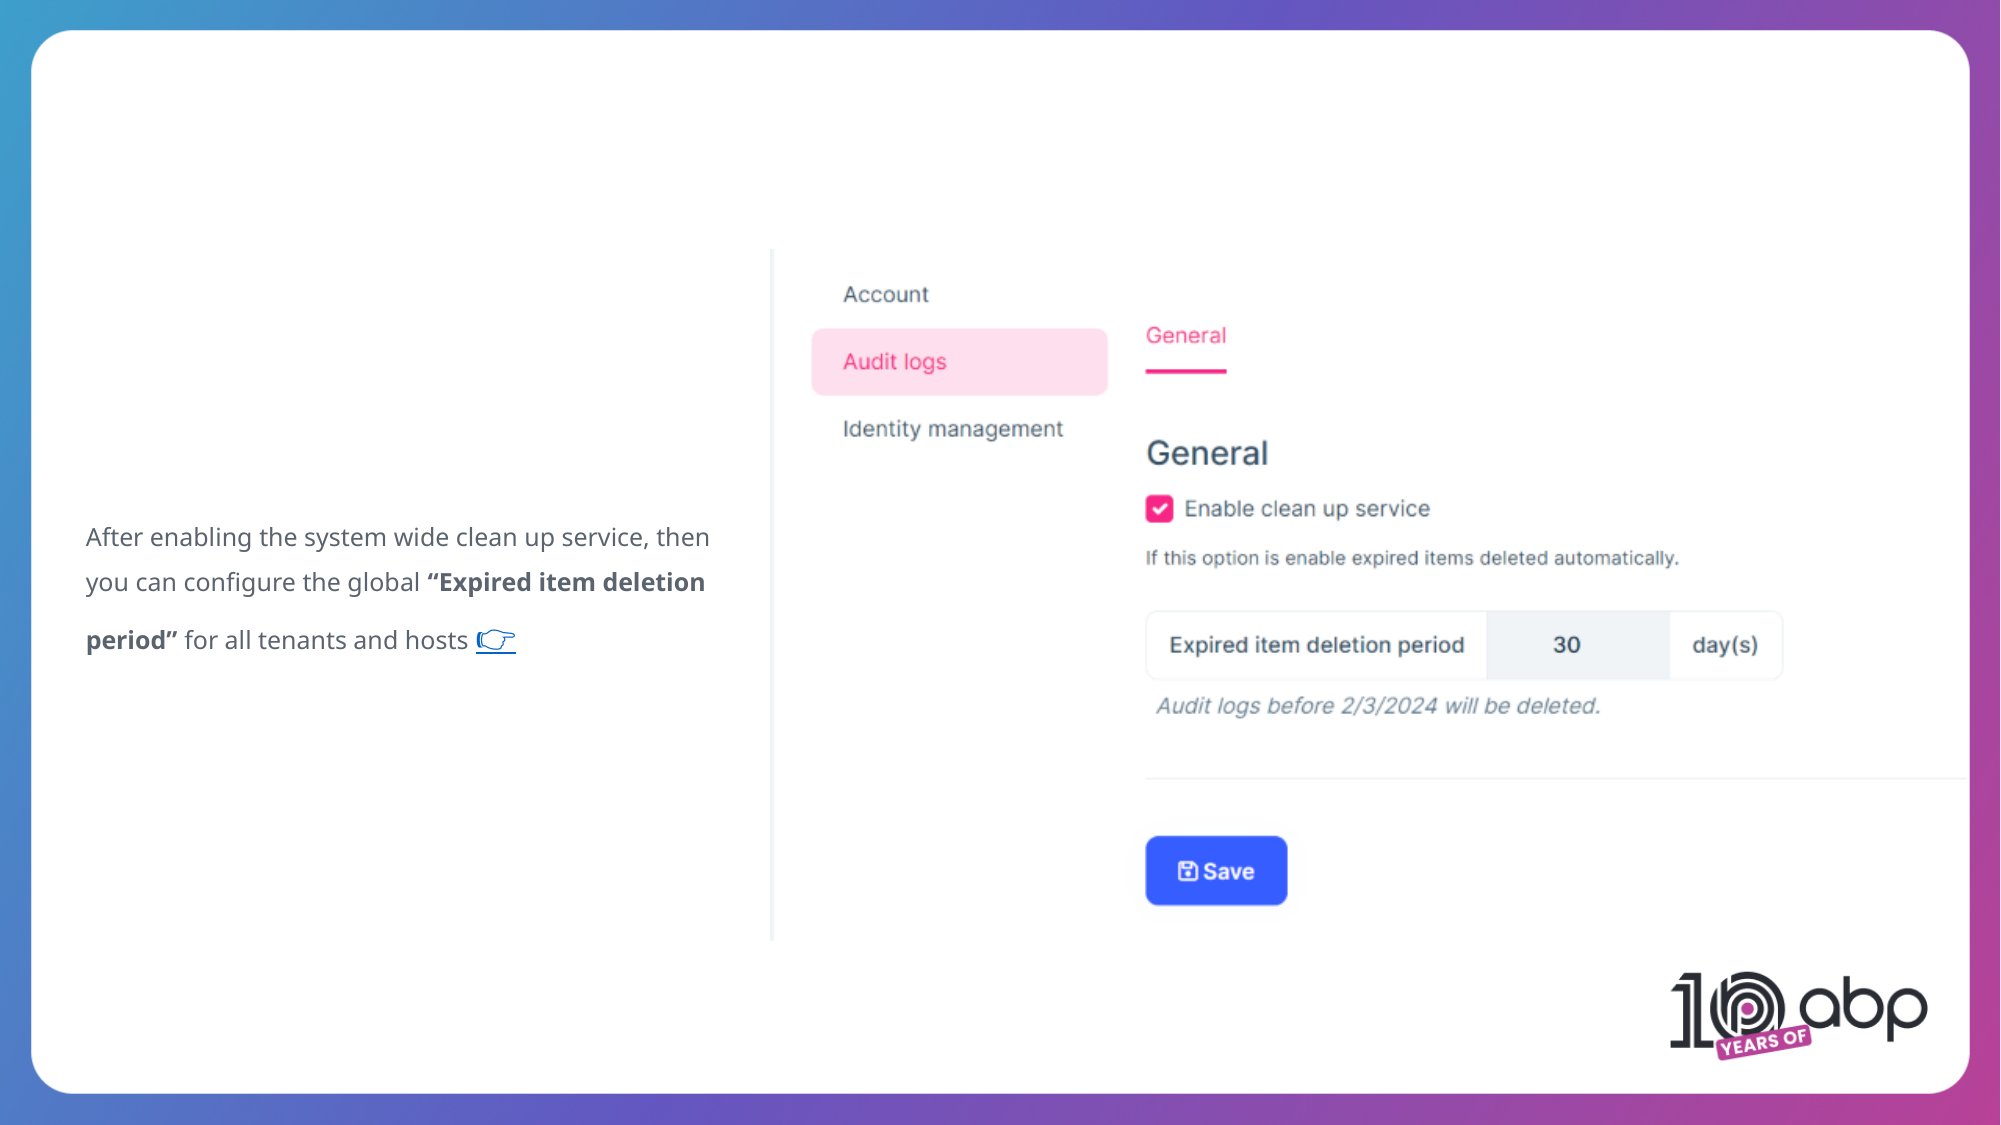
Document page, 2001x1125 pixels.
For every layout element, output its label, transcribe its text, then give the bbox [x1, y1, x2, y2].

text_box After enabling the system wide clean up service, then you can configure the global “Expired item deletion period” for all tenants and hosts 👉 [70, 499, 740, 664]
picture [0, 0, 2001, 1125]
